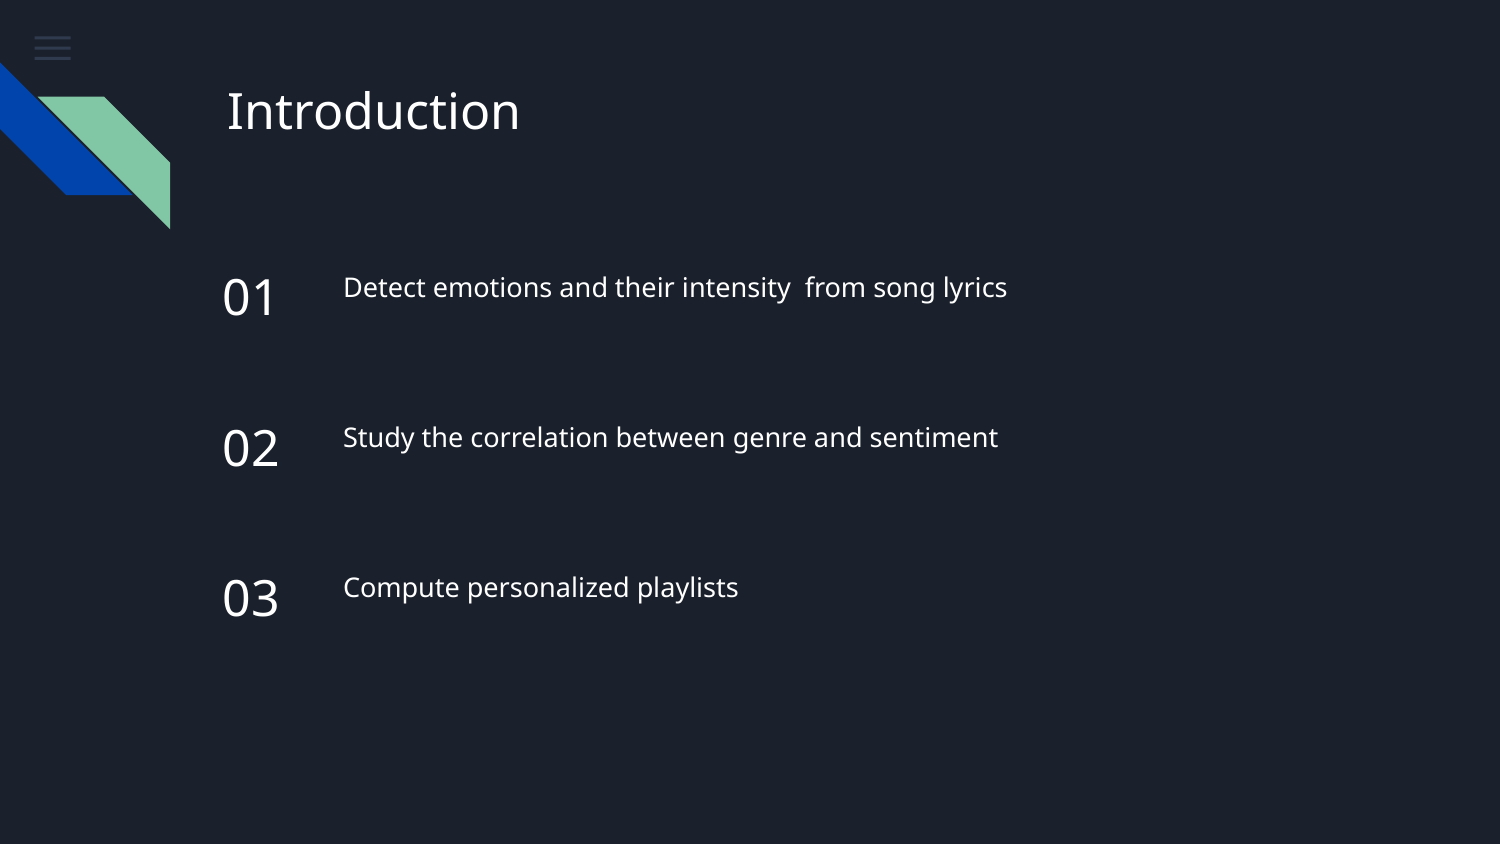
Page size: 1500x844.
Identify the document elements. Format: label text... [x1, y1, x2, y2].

text_box 03 [207, 551, 328, 684]
list Detect emotions and their intensity from song lyrics [328, 250, 1293, 384]
list Compute personalized playlists [328, 551, 1293, 684]
text_box 01 [207, 250, 328, 384]
list Study the correlation between genre and sentiment [328, 400, 1293, 534]
title Introduction [212, 64, 1368, 215]
text_box 02 [207, 400, 328, 534]
